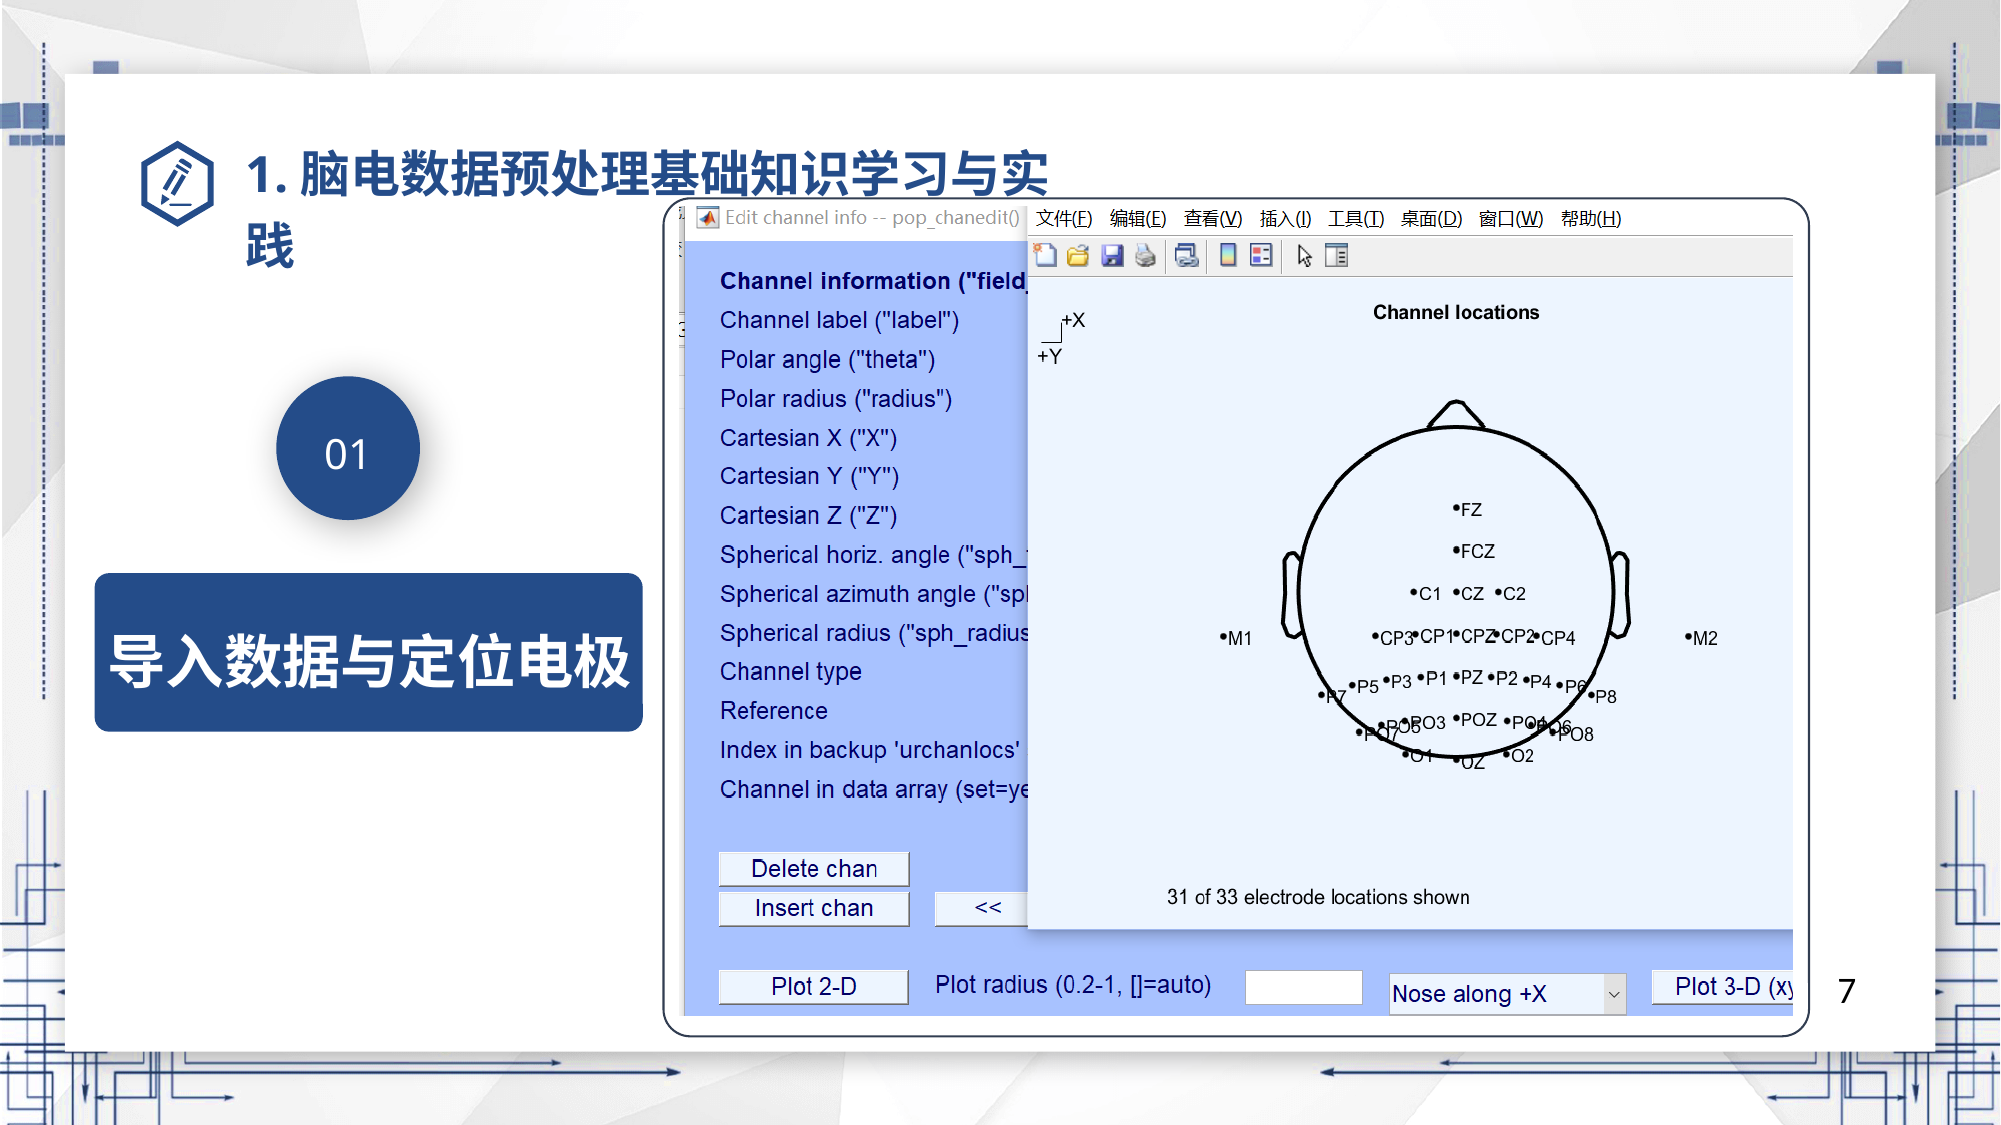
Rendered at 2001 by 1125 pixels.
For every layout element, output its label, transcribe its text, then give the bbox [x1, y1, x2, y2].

title 1.脑电数据预处理基础知识学习与实践 [230, 123, 1104, 199]
text_box [662, 197, 1811, 1038]
picture [0, 0, 2001, 1125]
text_box 7 [1822, 958, 1911, 1019]
text_box [93, 572, 644, 733]
text_box 导入数据与定位电极 [107, 610, 651, 695]
text_box 01 [275, 375, 422, 522]
